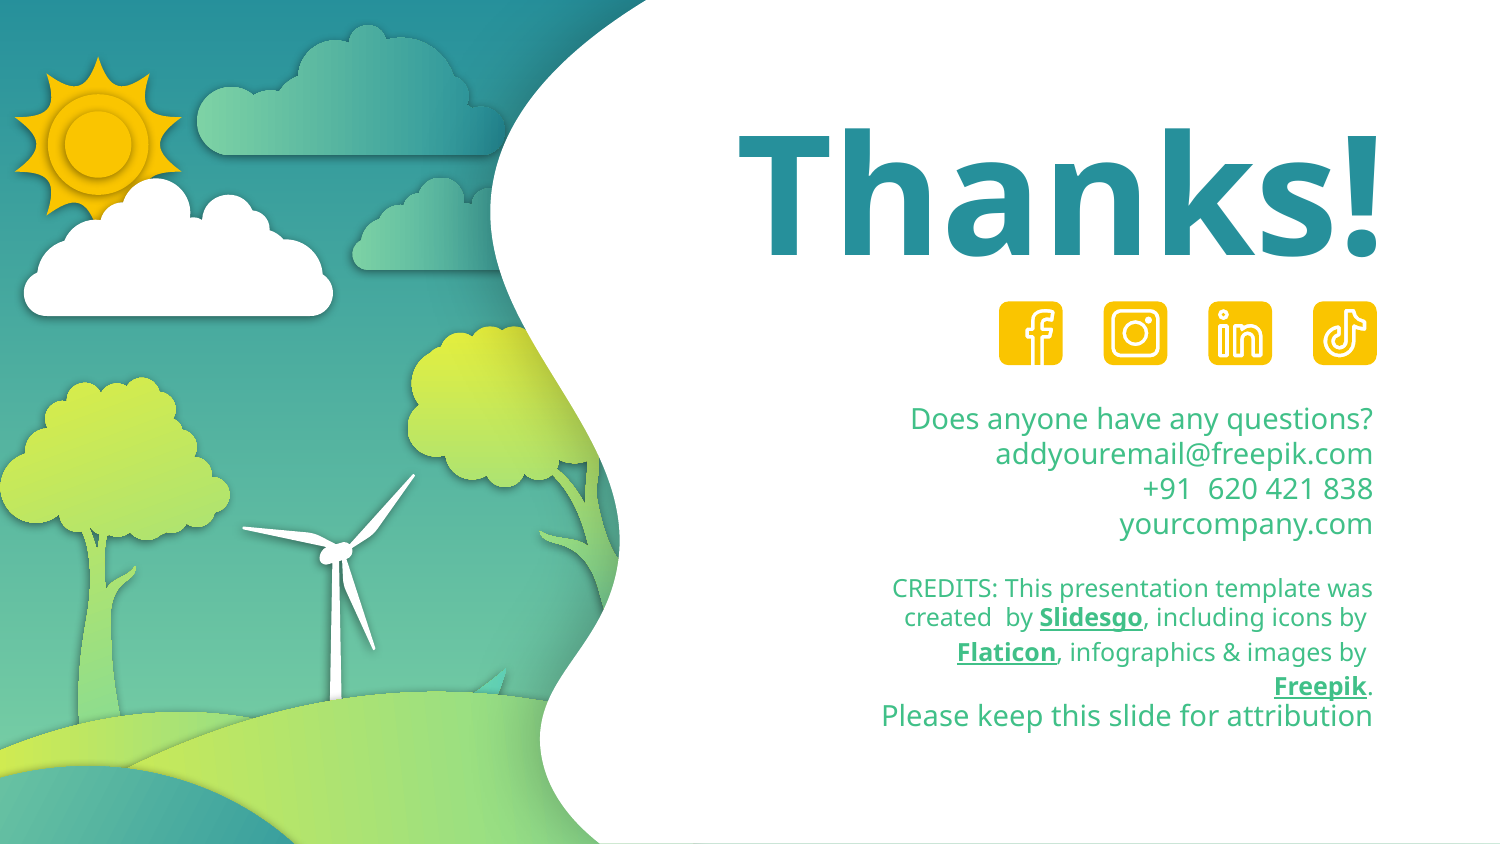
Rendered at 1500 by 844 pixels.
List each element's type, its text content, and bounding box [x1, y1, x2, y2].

title Thanks! [385, 74, 1402, 331]
subtitle Please keep this slide for attribution [727, 677, 1389, 717]
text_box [998, 301, 1063, 366]
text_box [1208, 301, 1273, 366]
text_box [1312, 301, 1378, 366]
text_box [1103, 301, 1168, 366]
subtitle Does anyone have any questions? addyouremail@freepik.com +91 620 421 838 yourcompany.com [824, 385, 1389, 550]
